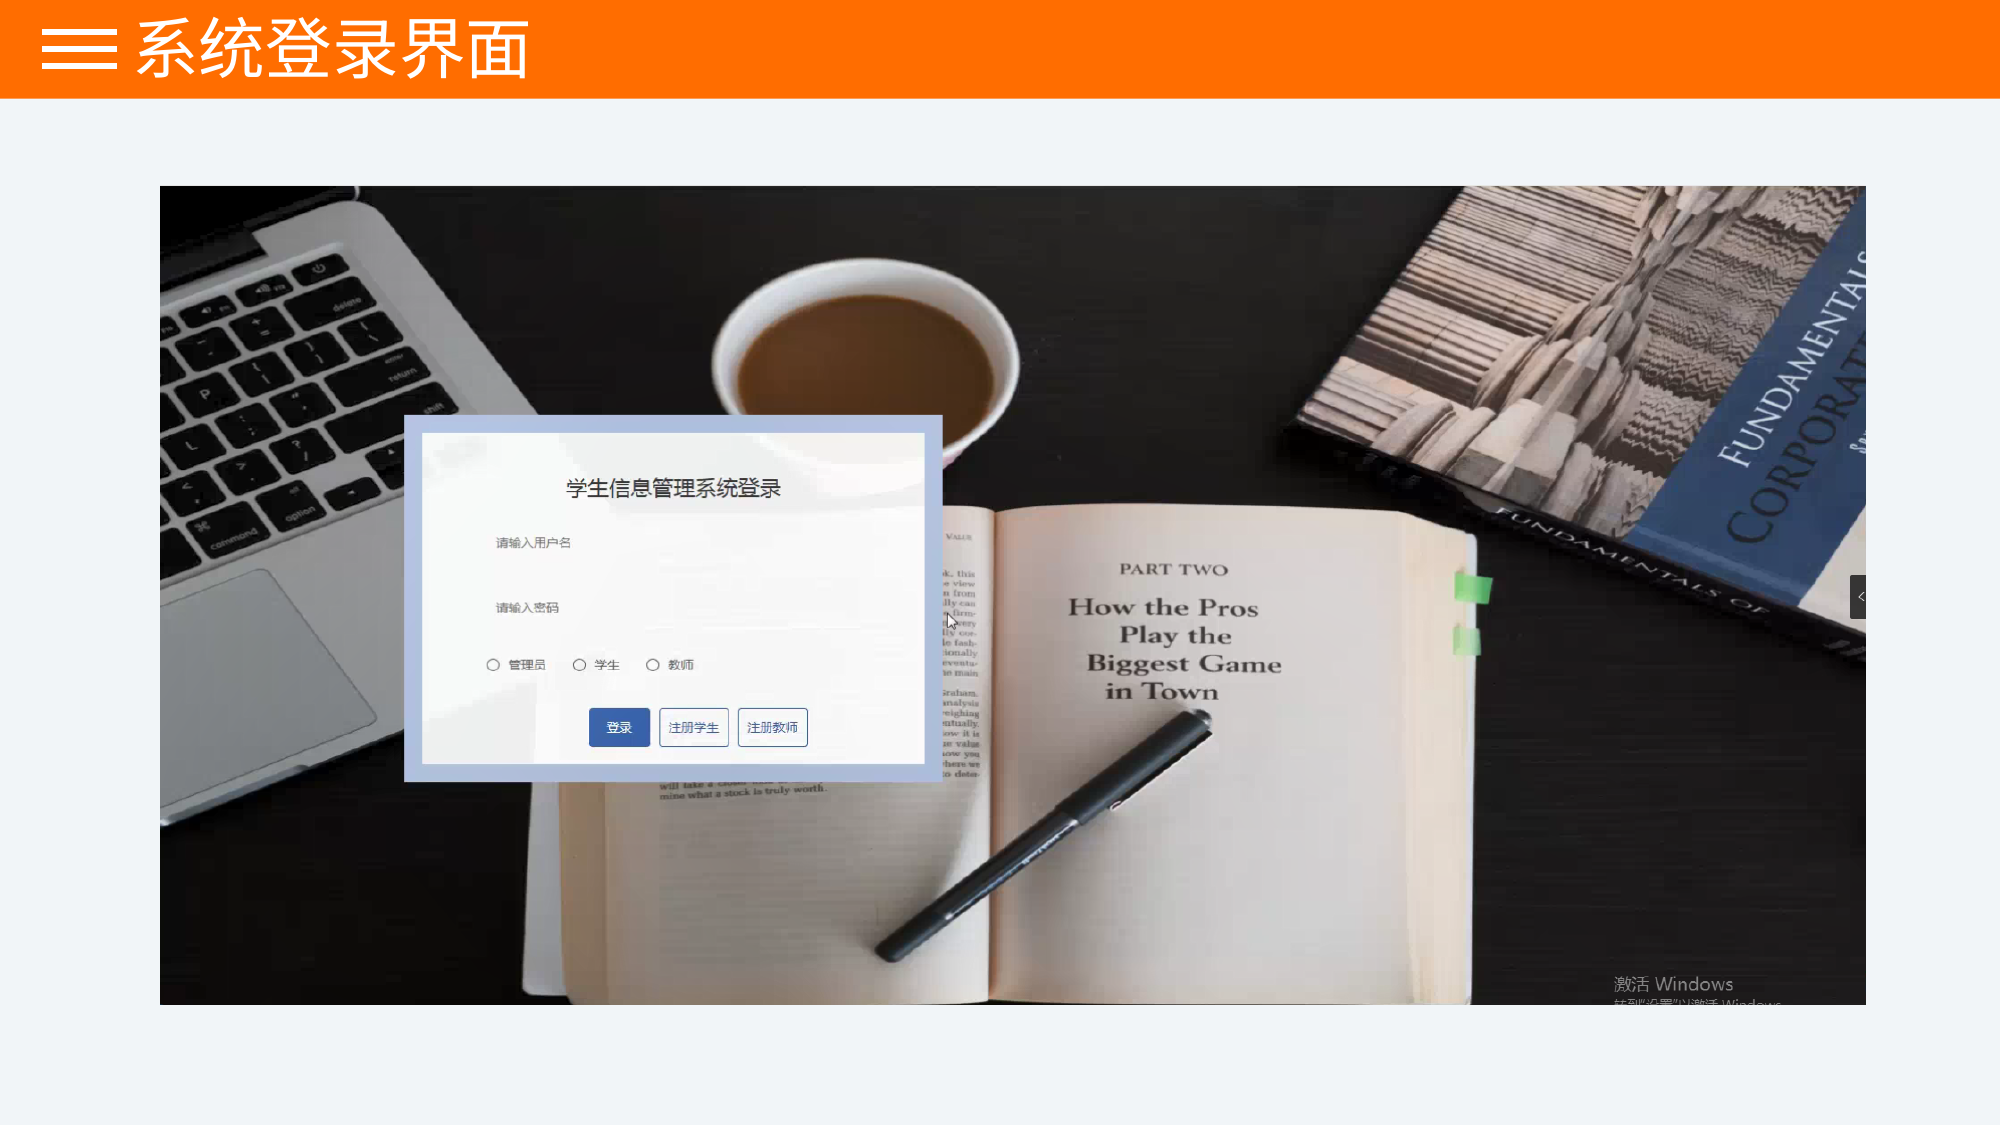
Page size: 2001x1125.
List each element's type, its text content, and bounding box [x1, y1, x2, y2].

text_box 系统登录界面 [117, 0, 813, 95]
picture [160, 185, 1866, 1005]
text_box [42, 32, 118, 67]
text_box [0, 0, 2000, 100]
